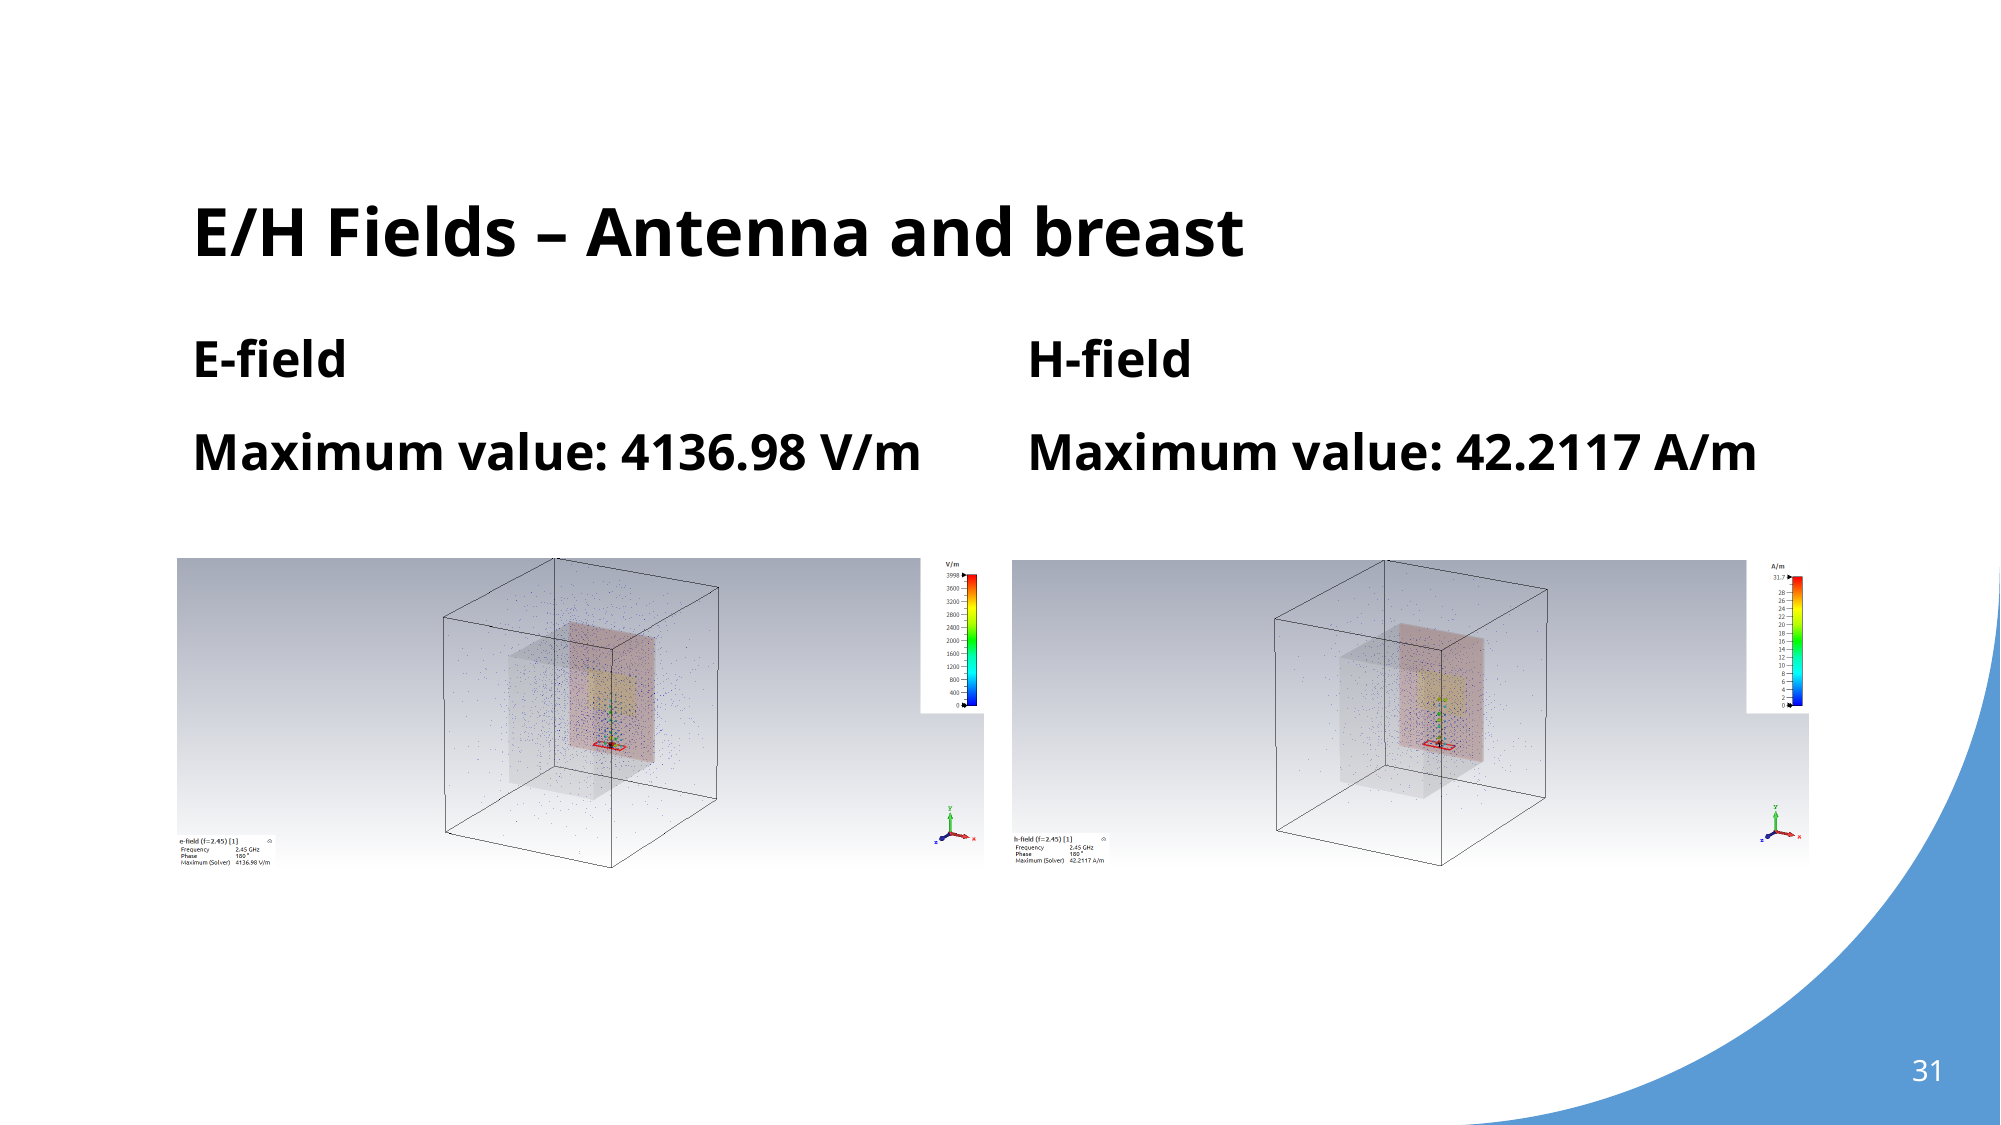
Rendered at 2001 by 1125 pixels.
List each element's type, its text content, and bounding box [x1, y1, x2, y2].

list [1012, 560, 1809, 866]
title E/H Fields – Antenna and breast [177, 59, 1809, 278]
list H-field Maximum value: 42.2117 A/m [1012, 275, 1809, 489]
list E-field Maximum value: 4136.98 V/m [177, 275, 984, 489]
slide_number 31 [1893, 1042, 1961, 1103]
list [177, 558, 984, 868]
